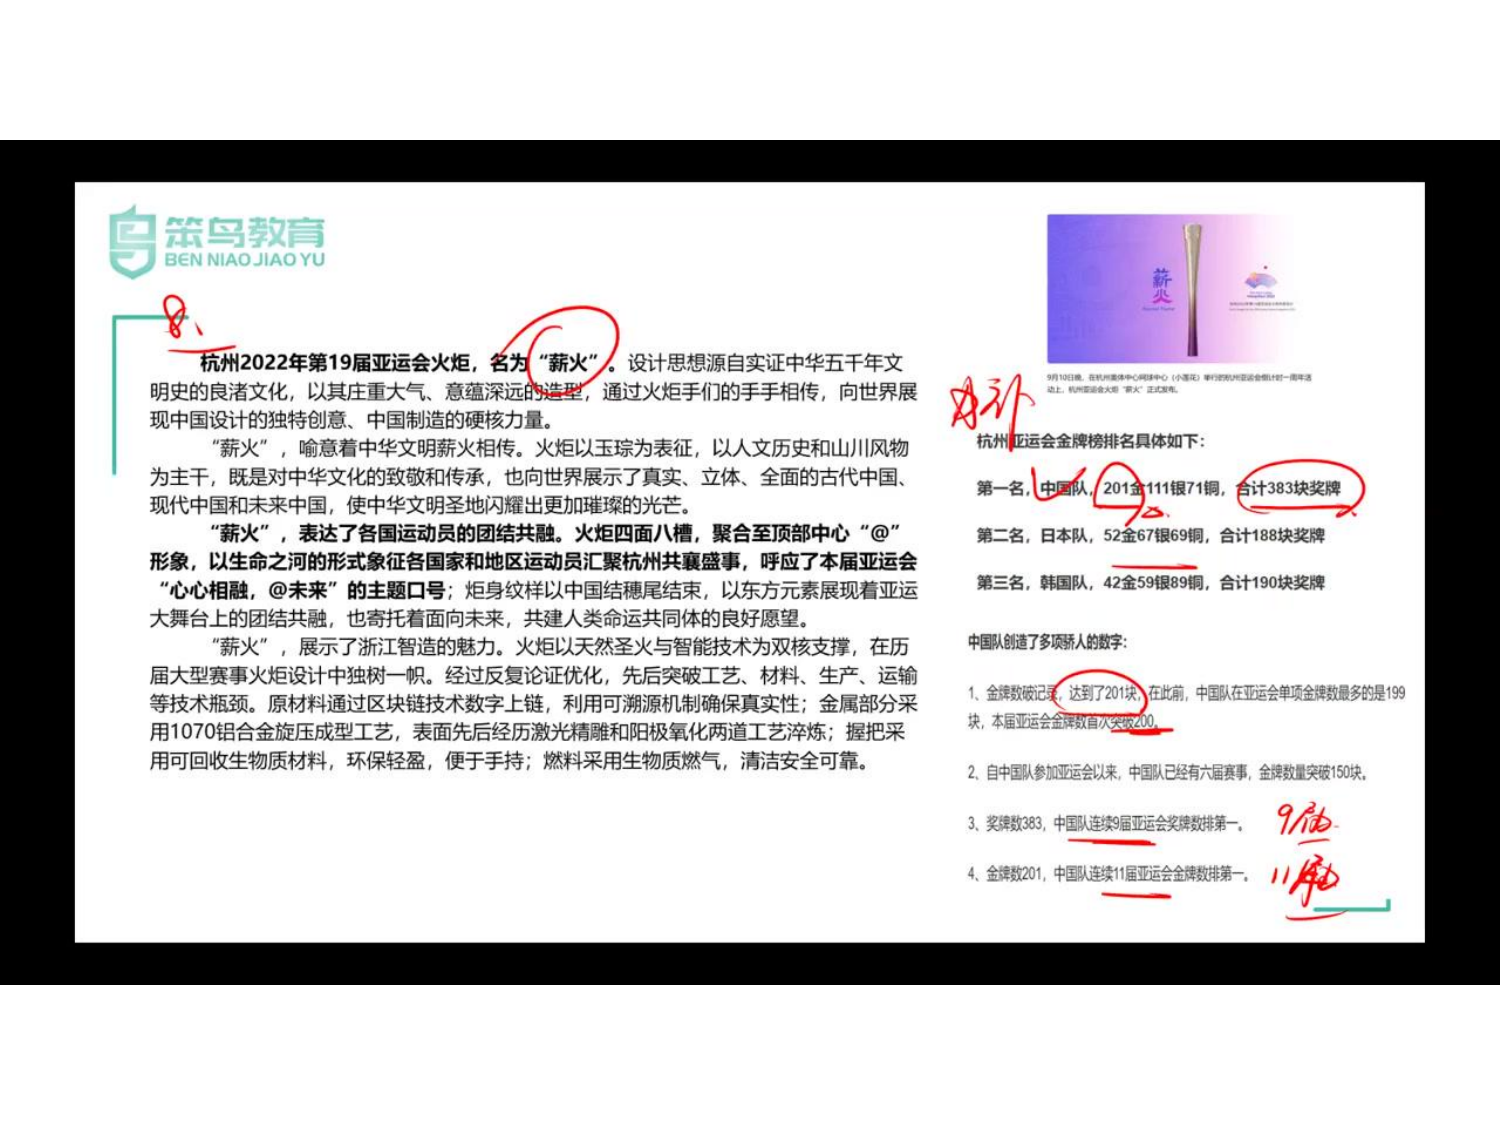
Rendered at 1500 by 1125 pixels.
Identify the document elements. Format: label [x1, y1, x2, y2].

picture [0, 140, 1500, 985]
